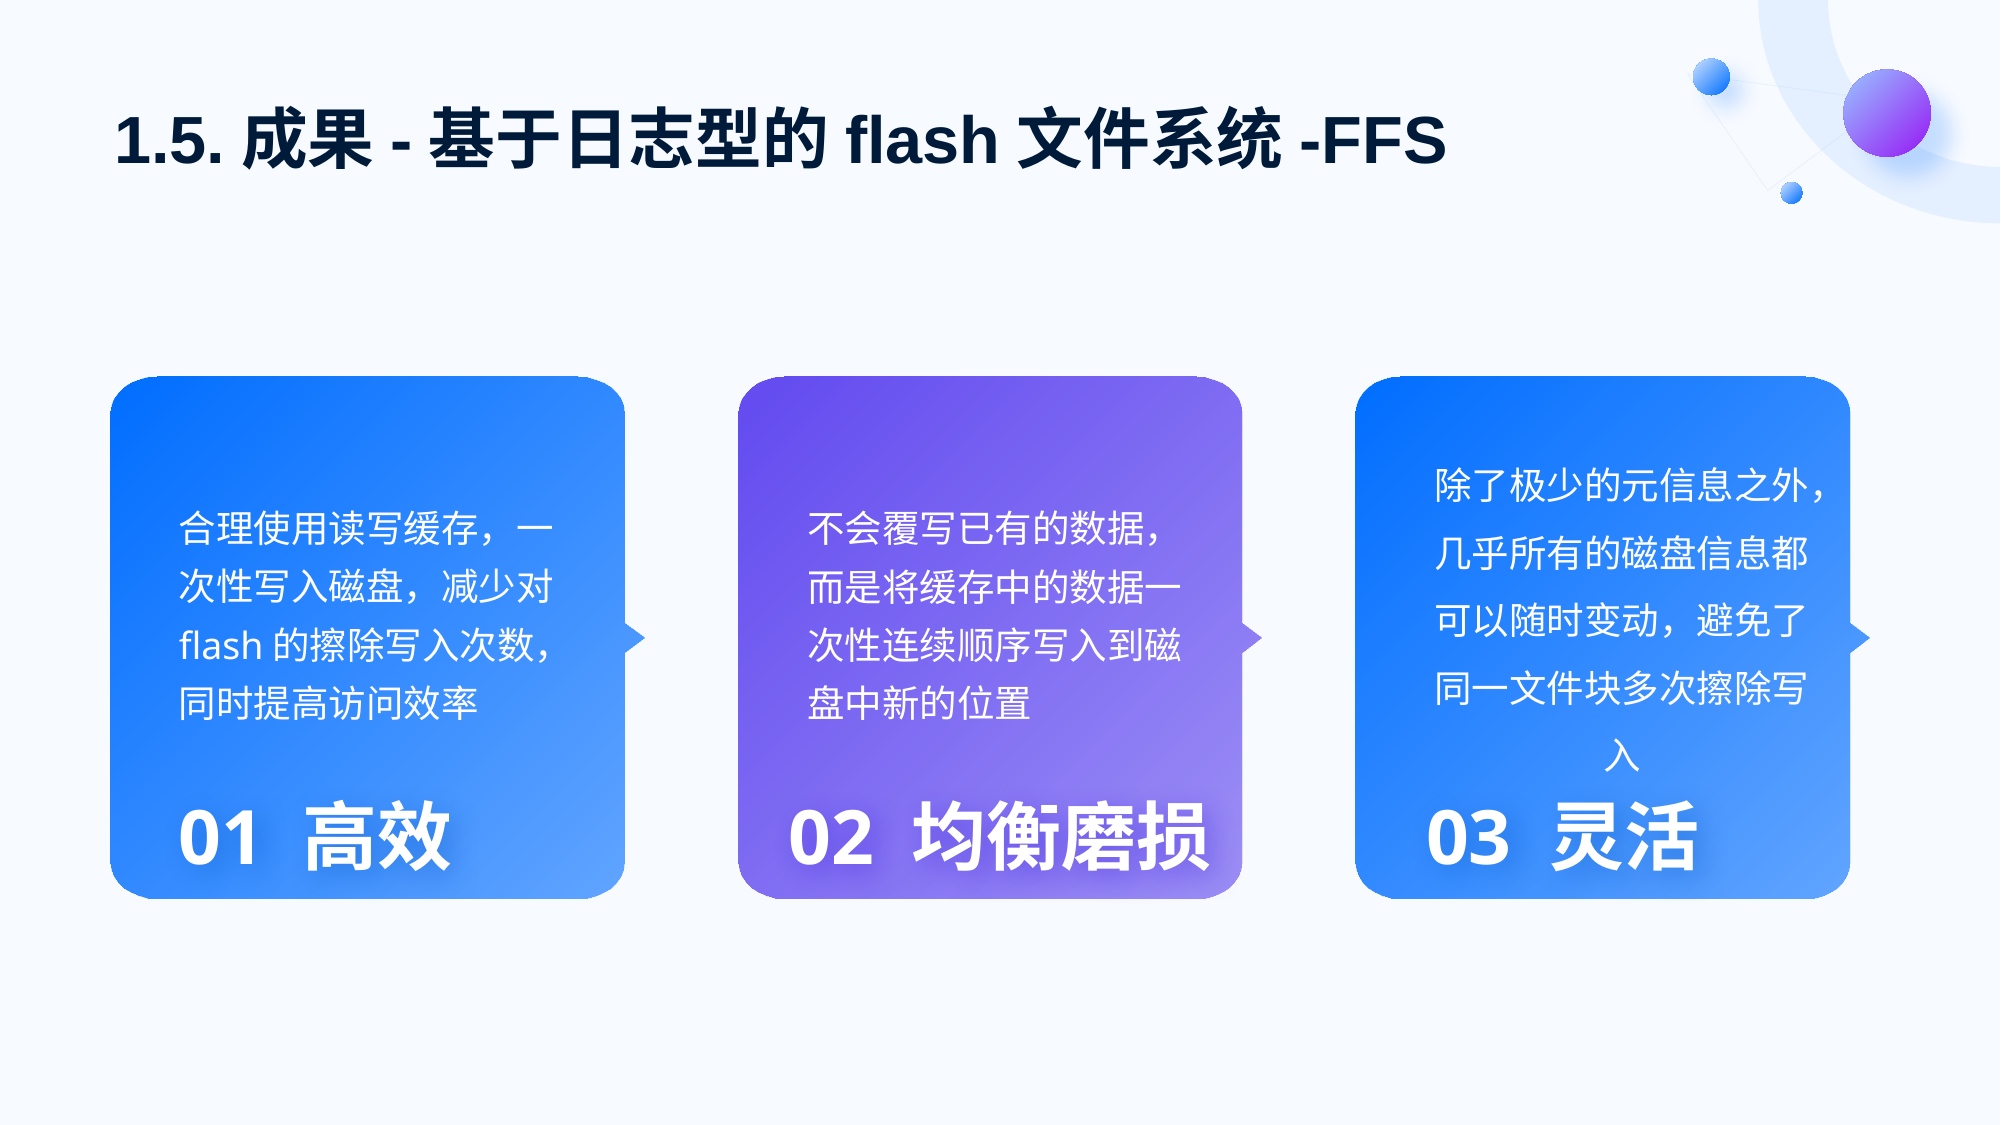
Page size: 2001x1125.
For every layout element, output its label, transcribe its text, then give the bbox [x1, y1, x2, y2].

text_box 不会覆写已有的数据，而是将缓存中的数据一次性连续顺序写入到磁盘中新的位置 [737, 375, 1264, 900]
text_box 01 高效 [170, 782, 461, 888]
text_box 除了极少的元信息之外，几乎所有的磁盘信息都可以随时变动，避免了同一文件块多次擦除写入 [1353, 375, 1872, 900]
text_box 03 灵活 [1391, 782, 1734, 888]
text_box 02 均衡磨损 [823, 782, 1177, 888]
title 1.5.成果-基于日志型的flash文件系统-FFS [114, 59, 1886, 178]
text_box 合理使用读写缓存，一次性写入磁盘，减少对flash的擦除写入次数，同时提高访问效率 [109, 375, 647, 900]
